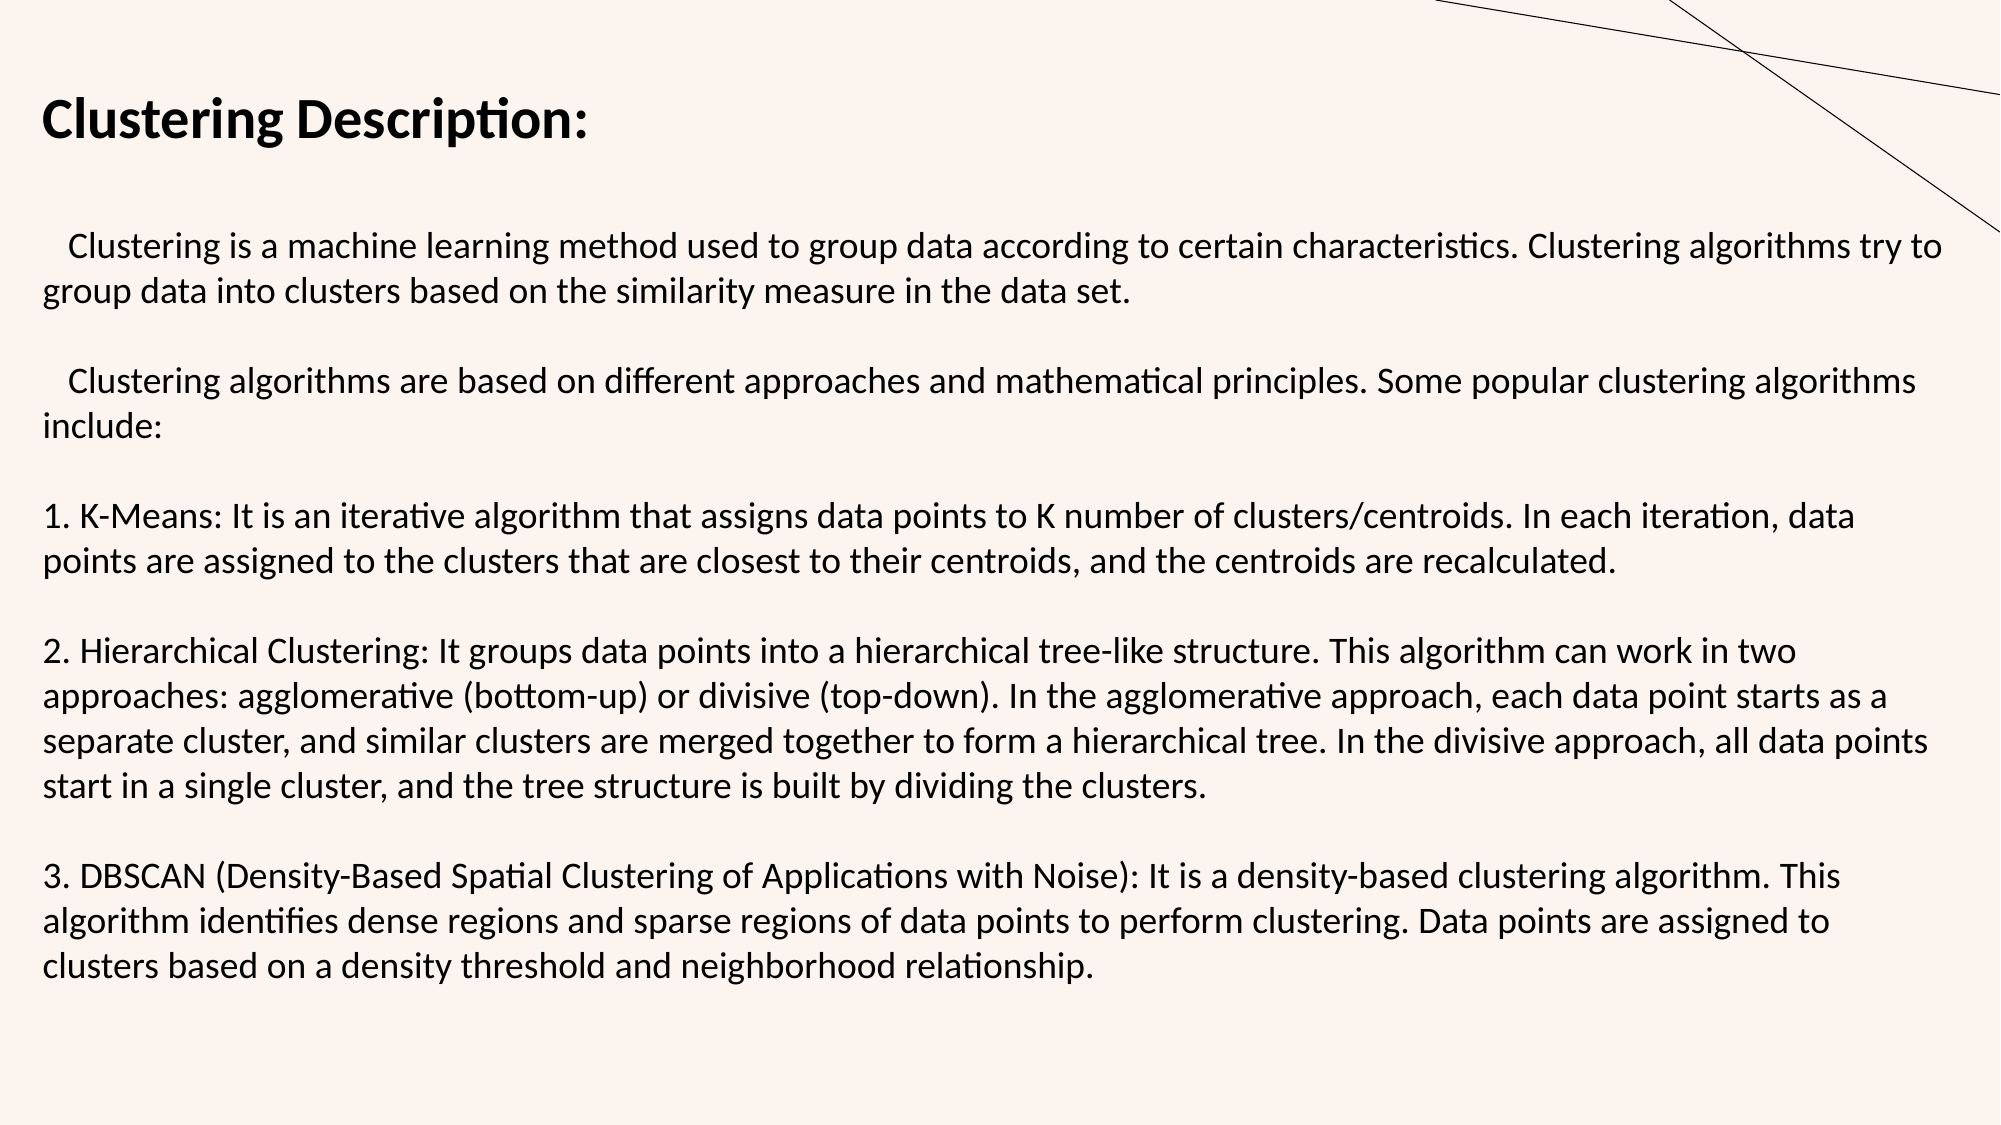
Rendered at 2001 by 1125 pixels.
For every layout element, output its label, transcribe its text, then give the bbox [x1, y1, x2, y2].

text_box Clustering is a machine learning method used to group data according to certain characteristics. Clustering algorithms try to group data into clusters based on the similarity measure in the data set. Clustering algorithms are based on different approaches and mathematical principles. Some popular clustering algorithms include: 1. K-Means: It is an iterative algorithm that assigns data points to K number of clusters/centroids. In each iteration, data points are assigned to the clusters that are closest to their centroids, and the centroids are recalculated. 2. Hierarchical Clustering: It groups data points into a hierarchical tree-like structure. This algorithm can work in two approaches: agglomerative (bottom-up) or divisive (top-down). In the agglomerative approach, each data point starts as a separate cluster, and similar clusters are merged together to form a hierarchical tree. In the divisive approach, all data points start in a single cluster, and the tree structure is built by dividing the clusters. 3. DBSCAN (Density-Based Spatial Clustering of Applications with Noise): It is a density-based clustering algorithm. This algorithm identifies dense regions and sparse regions of data points to perform clustering. Data points are assigned to clusters based on a density threshold and neighborhood relationship. [27, 214, 1973, 994]
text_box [1669, 95, 2000, 233]
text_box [1435, 0, 2000, 95]
text_box Clustering Description: [27, 73, 1024, 158]
